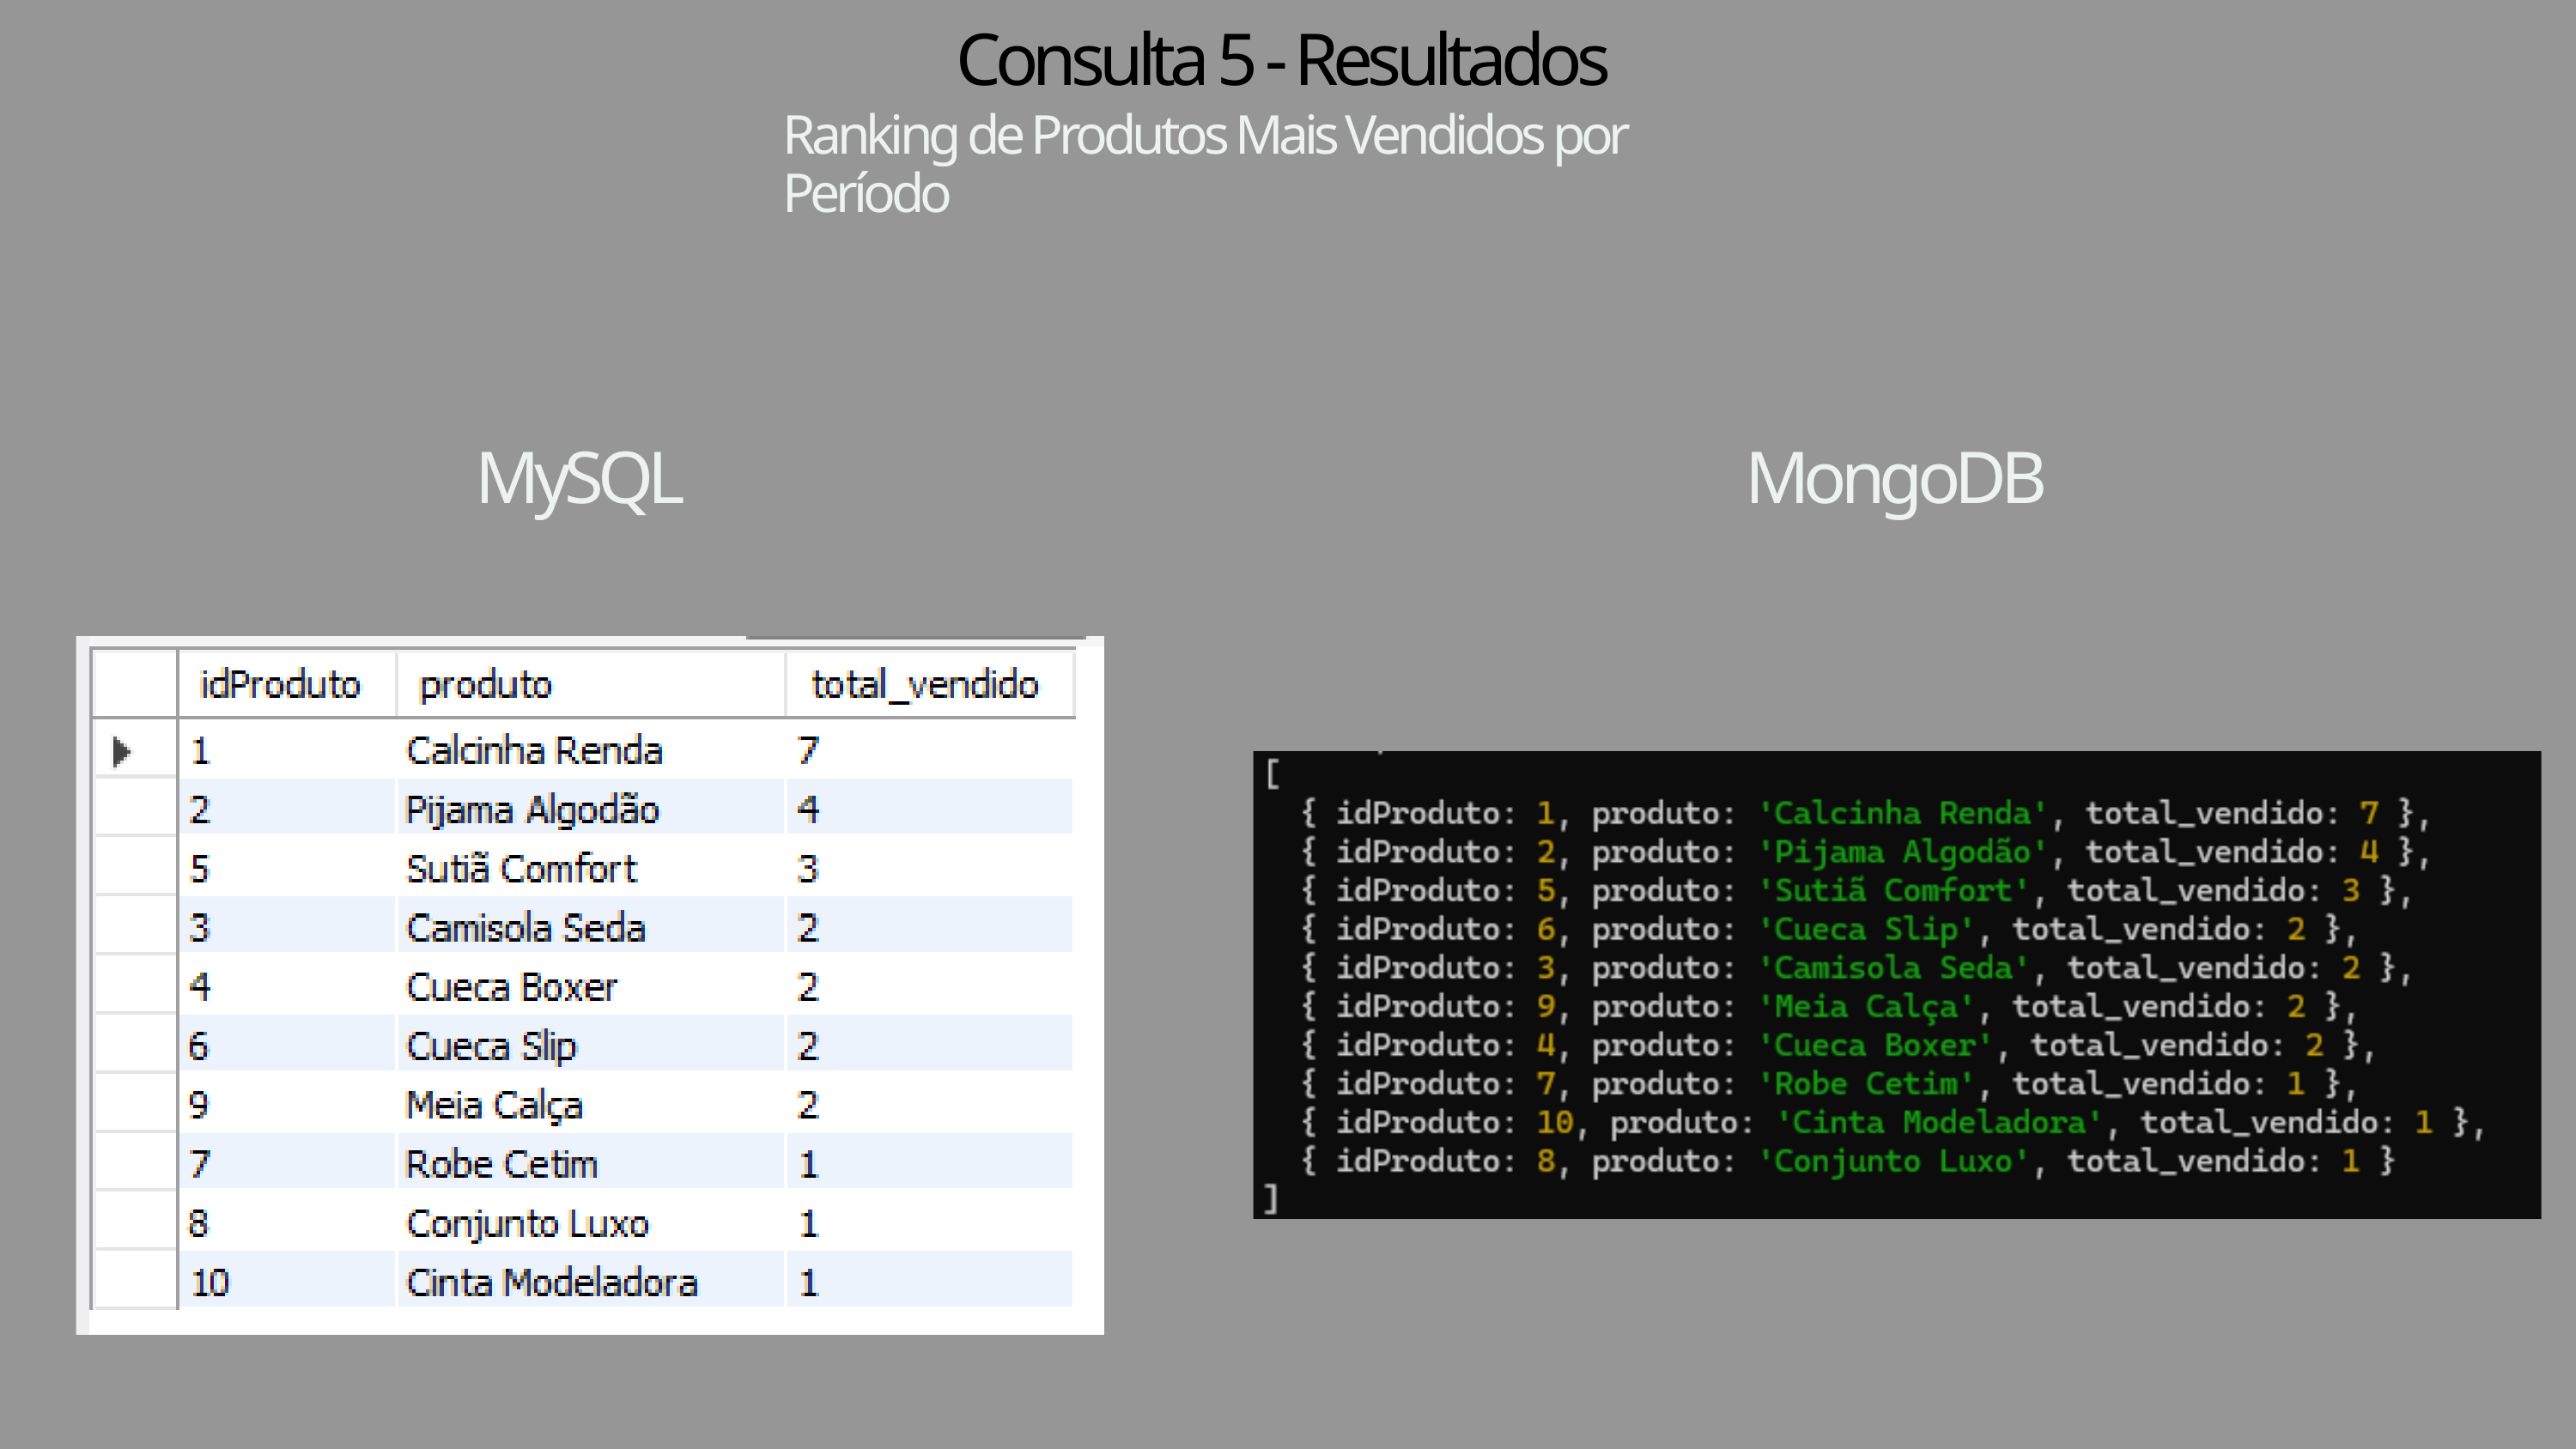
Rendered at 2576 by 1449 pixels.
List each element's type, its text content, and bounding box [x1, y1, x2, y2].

text_box [1253, 751, 2542, 1219]
text_box MySQL [475, 440, 705, 518]
text_box Consulta 5 - Resultados [956, 21, 1620, 100]
text_box MongoDB [1745, 440, 2050, 518]
text_box Ranking de Produtos Mais Vendidos por Período [782, 106, 1794, 223]
text_box [76, 636, 1104, 1335]
